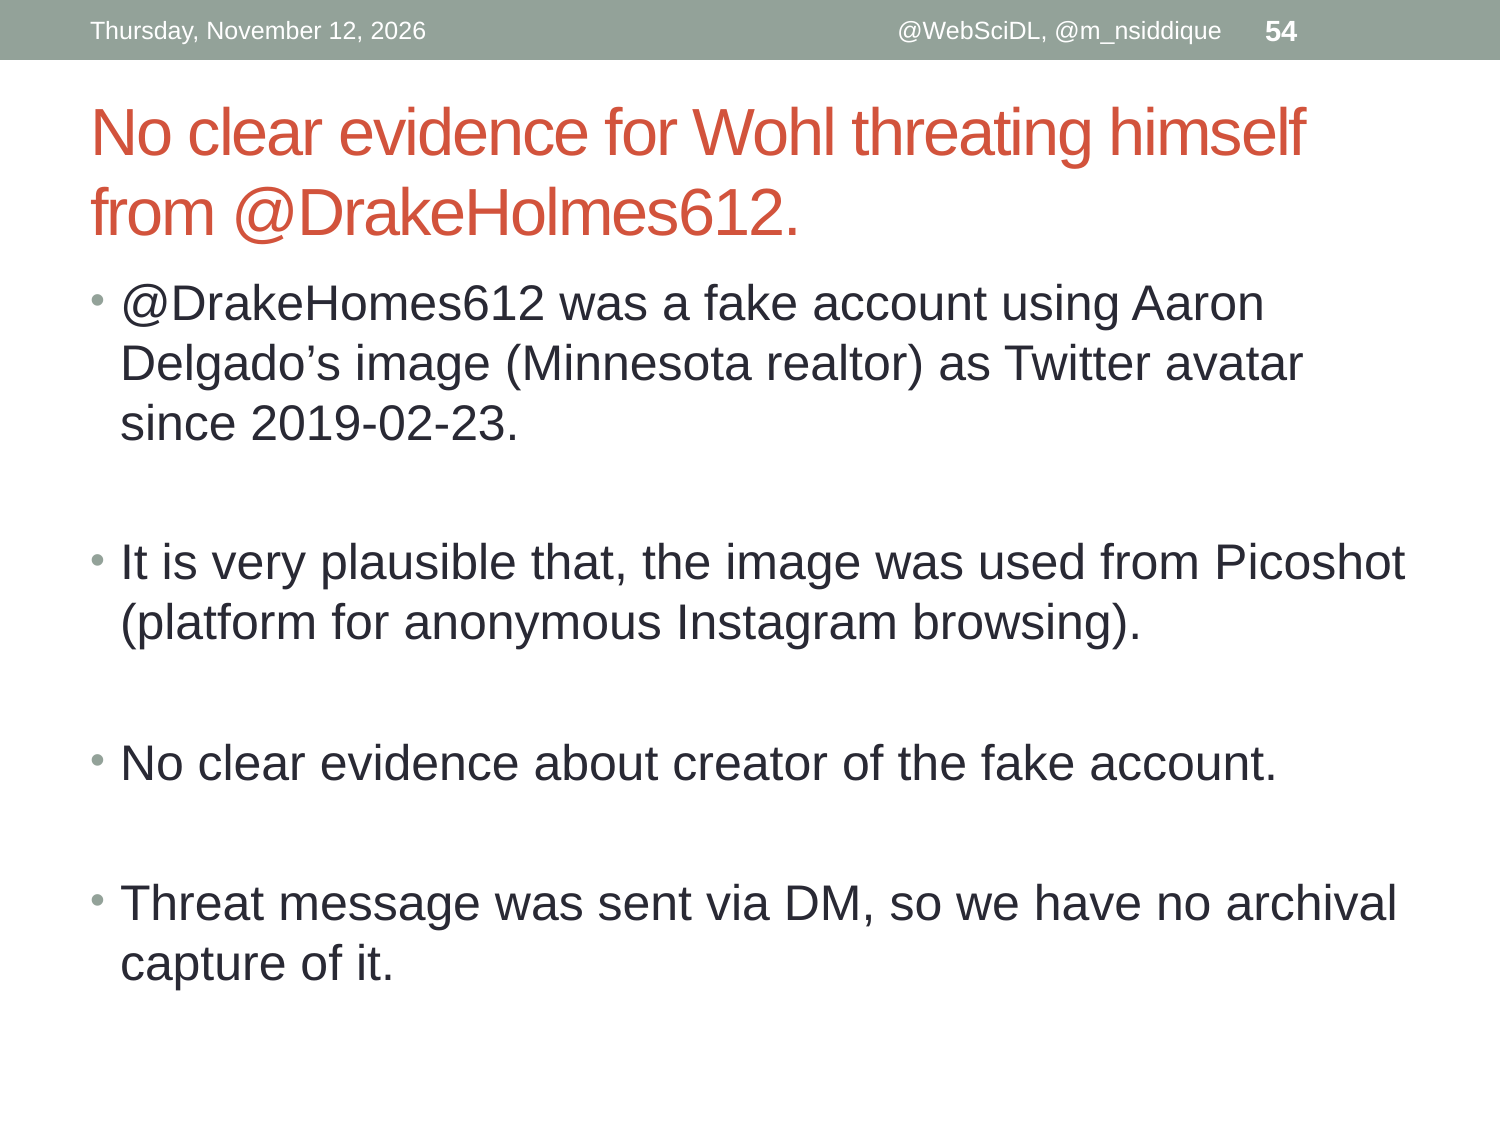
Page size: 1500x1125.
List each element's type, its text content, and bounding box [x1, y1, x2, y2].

title No clear evidence for Wohl threating himself from @DrakeHolmes612. [75, 87, 1425, 250]
slide_number 54 [1250, 3, 1425, 57]
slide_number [75, 3, 550, 57]
list @DrakeHomes612 was a fake account using Aaron Delgado’s image (Minnesota realtor) as Twitter avatar since 2019-02-23. It is very plausible that, the image was used from Picoshot (platform for anonymous Instagram browsing). No clear evidence about creator of the fake account. Threat message was sent via DM, so we have no archival capture of it. [75, 262, 1425, 1063]
footer @WebSciDL, @m_nsiddique [562, 3, 1238, 57]
